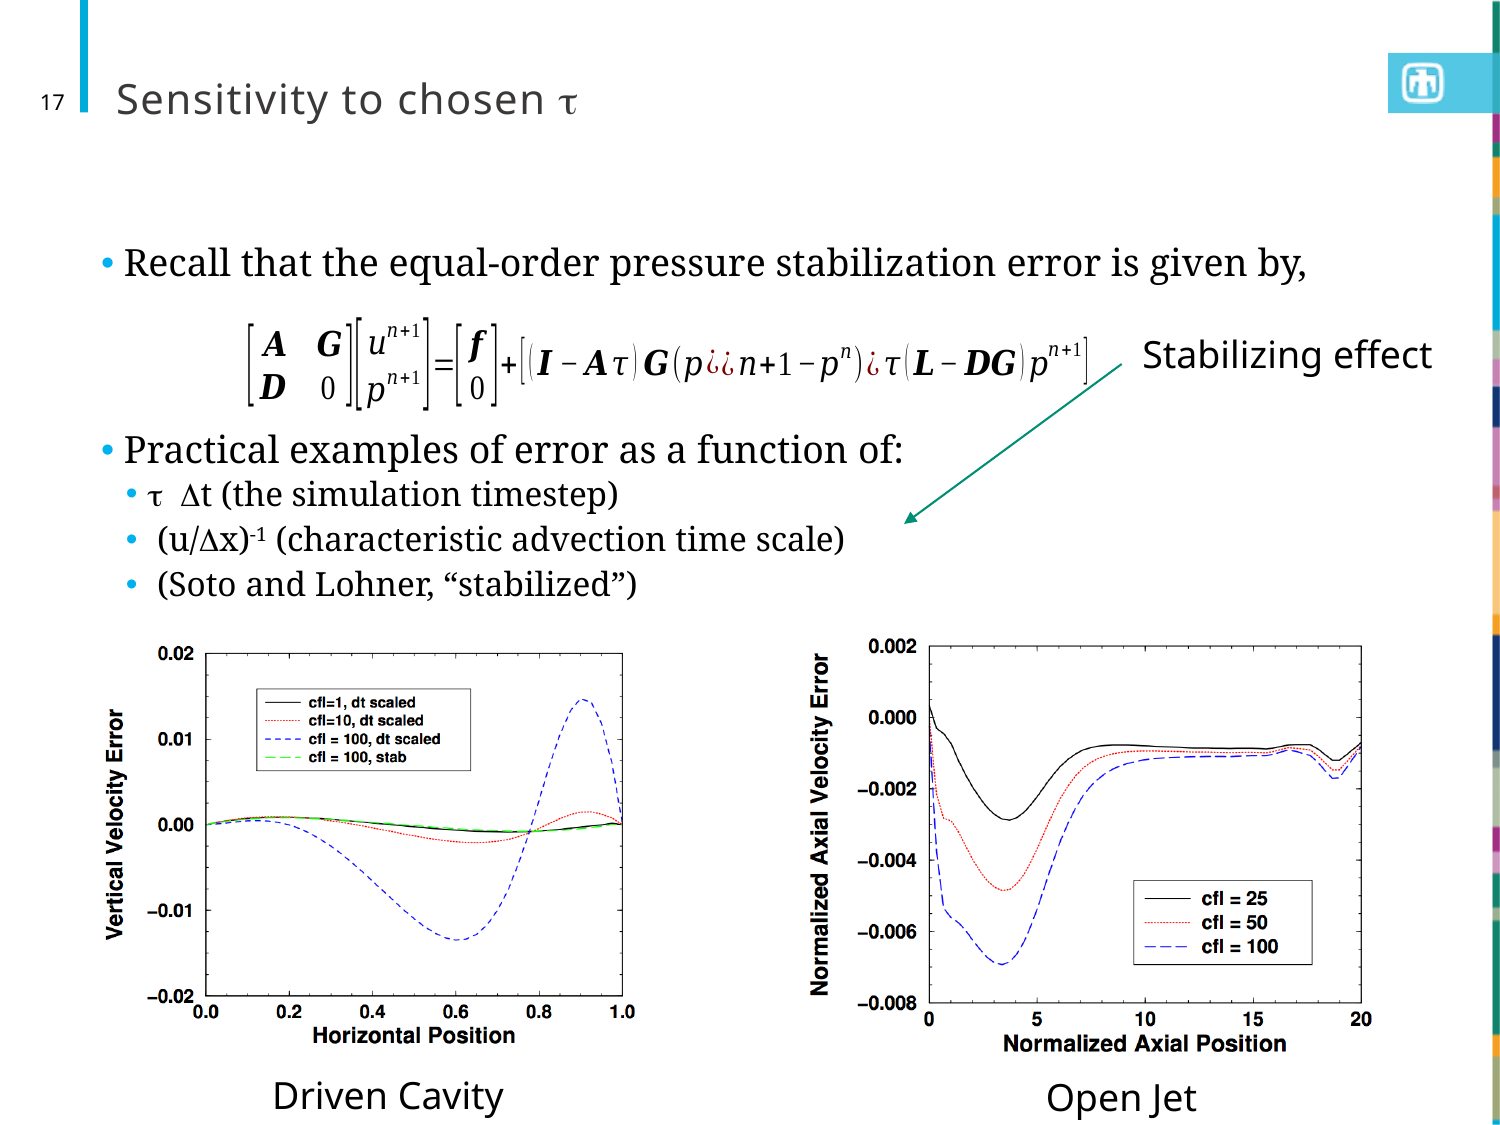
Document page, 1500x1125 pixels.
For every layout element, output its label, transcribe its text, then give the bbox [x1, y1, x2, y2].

slide_number 17 [7, 73, 80, 133]
picture [776, 607, 1403, 1071]
text_box Stabilizing effect [1127, 323, 1448, 384]
picture [1401, 62, 1445, 104]
picture [50, 615, 704, 1073]
text_box Driven Cavity [257, 1080, 520, 1124]
text_box Open Jet [1031, 1078, 1213, 1125]
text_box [903, 363, 1123, 525]
picture [1493, 330, 1499, 1120]
title Sensitivity to chosen t [101, 36, 1339, 131]
picture [1493, 1, 1500, 215]
